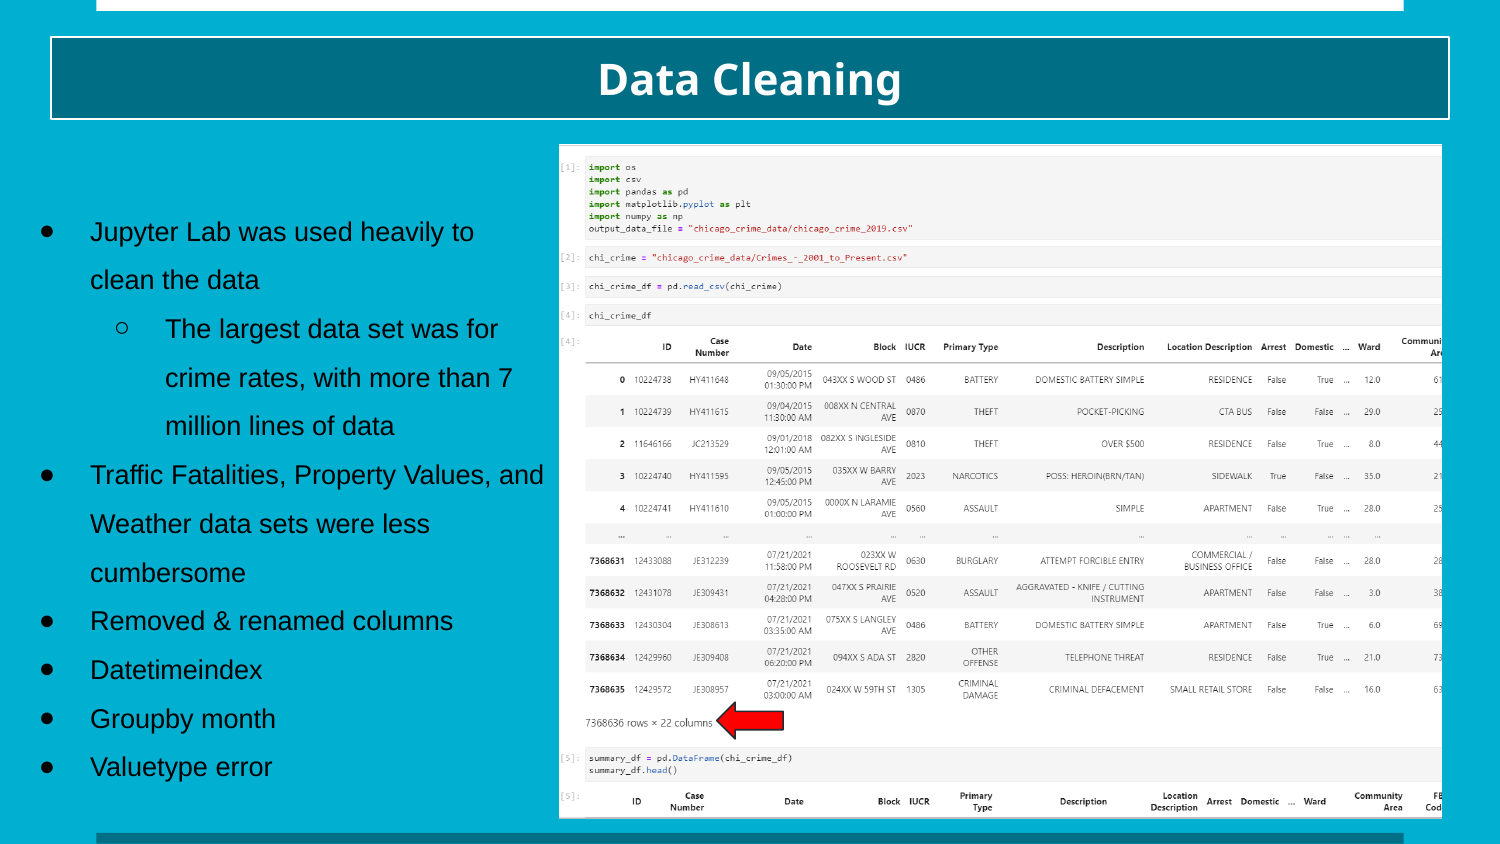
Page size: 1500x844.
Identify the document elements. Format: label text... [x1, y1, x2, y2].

title Data Cleaning [51, 36, 1449, 120]
text_box Jupyter Lab was used heavily to clean the data The largest data set was for crime rates, with more than 7 million lines of data Traffic Fatalities, Property Values, and Weather data sets were less cumbersome Removed & renamed columns Datetimeindex Groupby month Valuetype error [0, 182, 560, 844]
picture [558, 143, 1442, 819]
